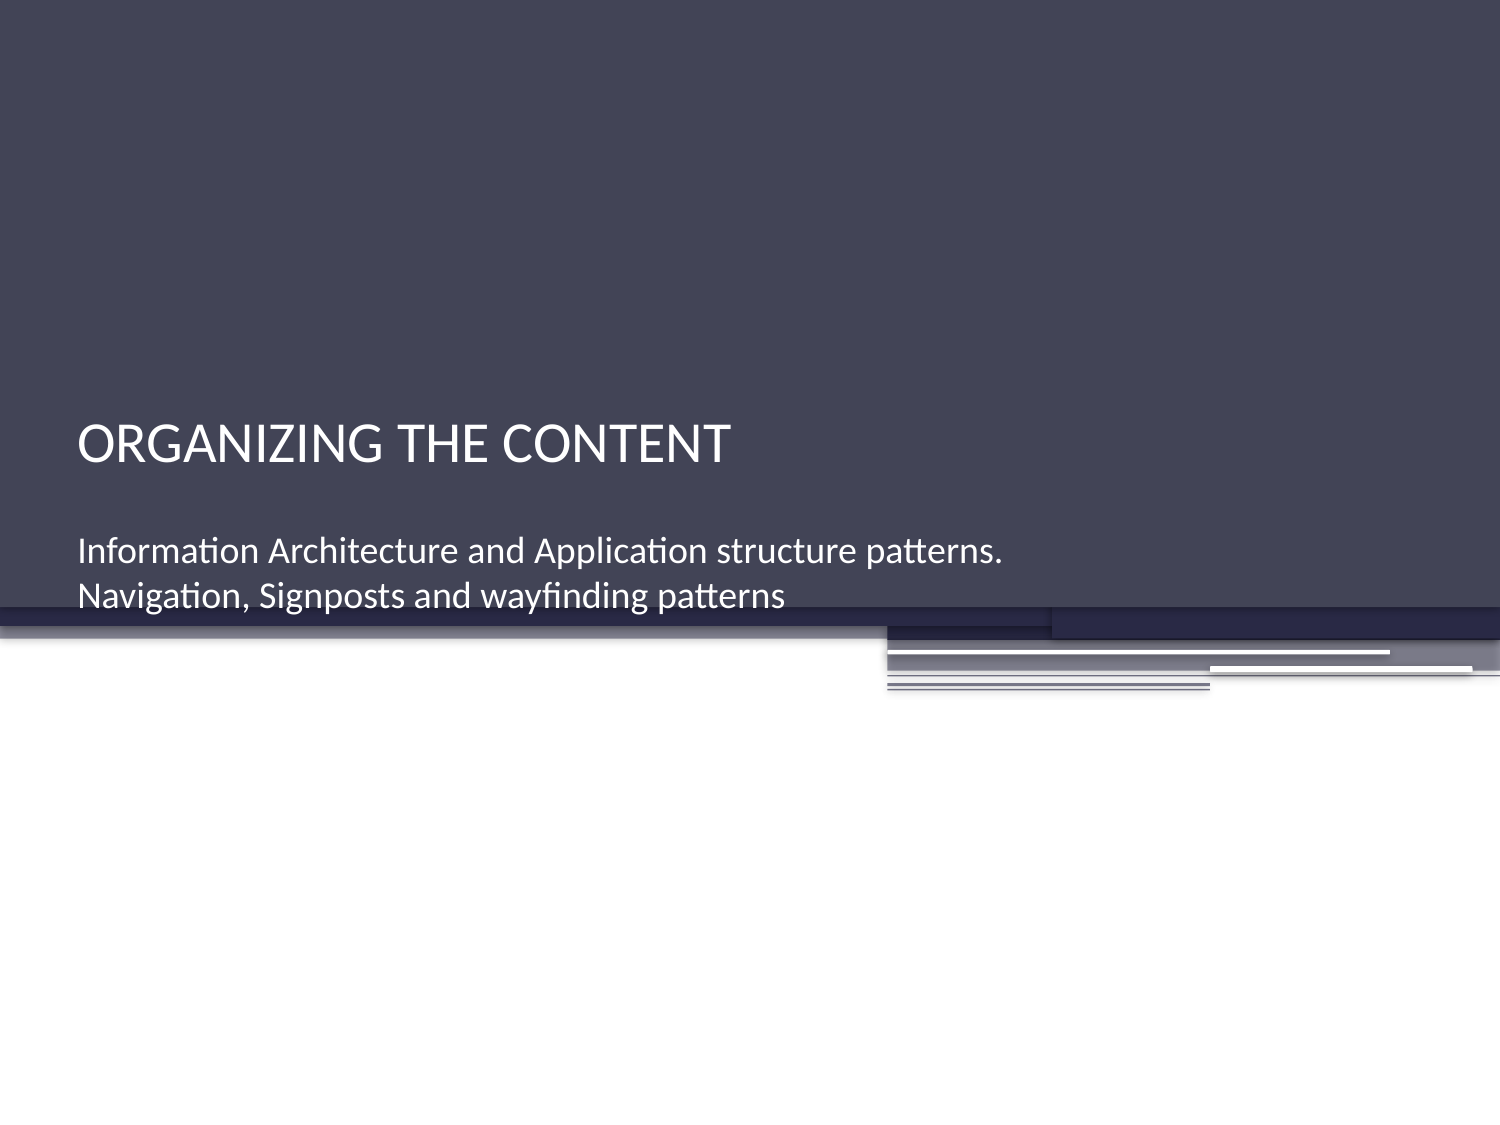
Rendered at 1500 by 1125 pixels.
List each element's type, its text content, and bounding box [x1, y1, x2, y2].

title ORGANIZING THE CONTENT Information Architecture and Application structure patterns. Navigation, Signposts and wayfinding patterns [62, 394, 1463, 675]
